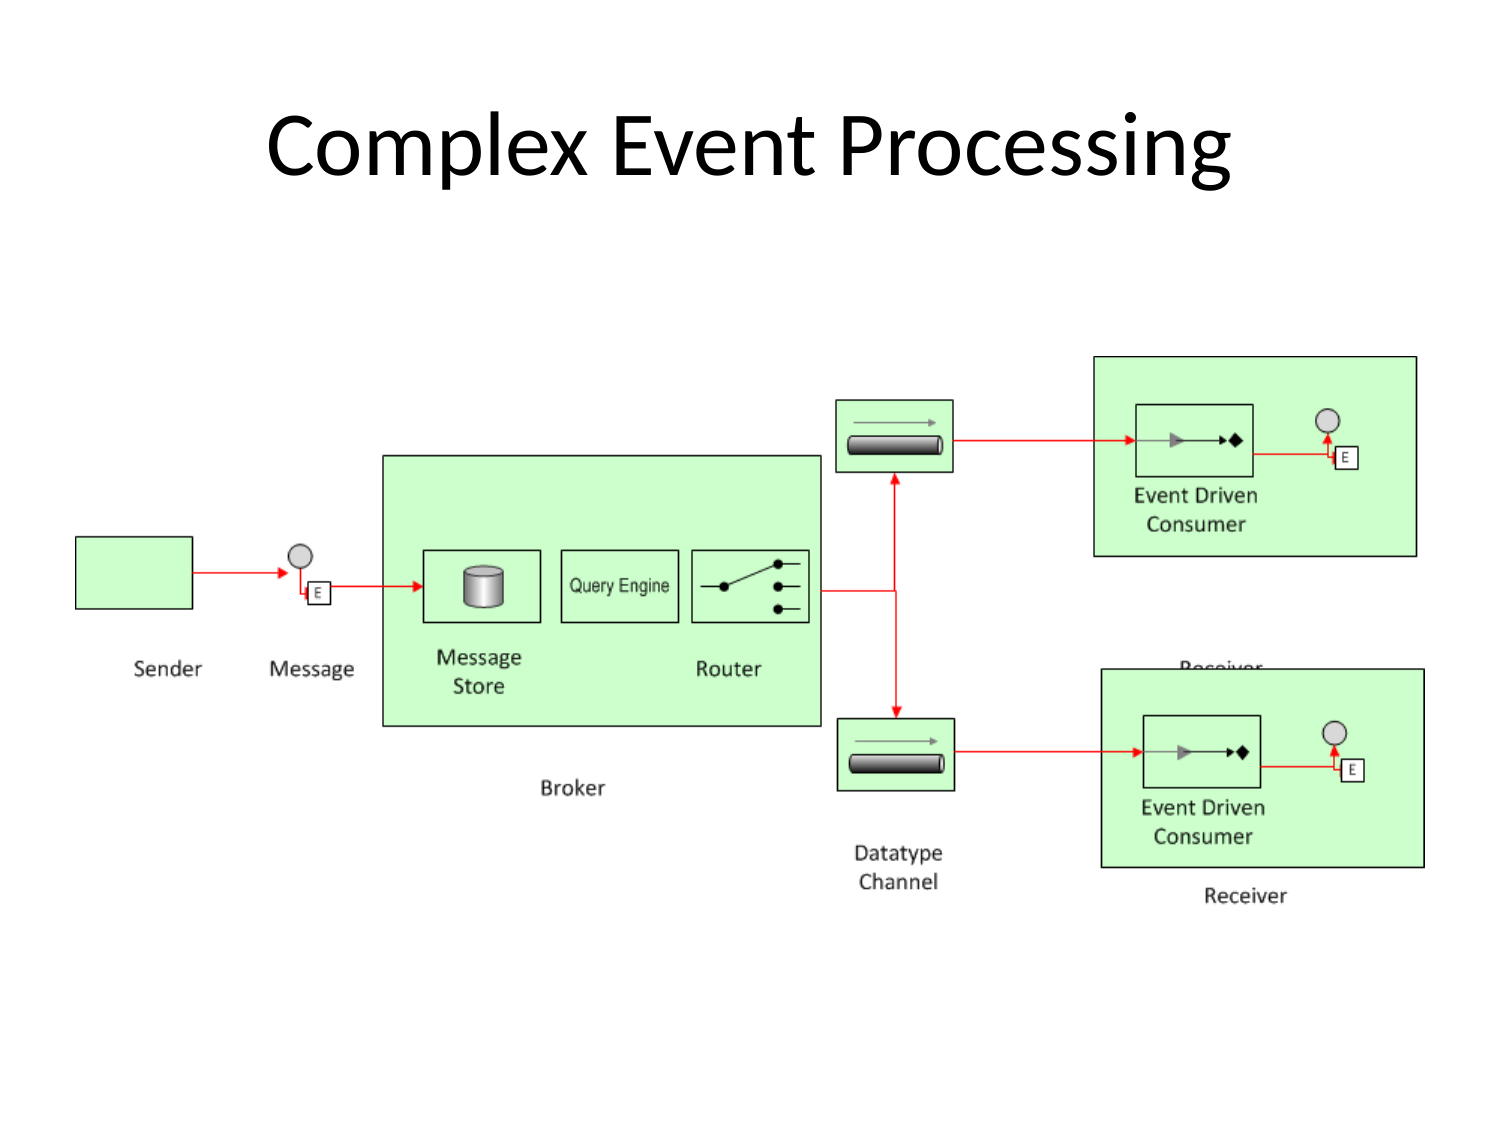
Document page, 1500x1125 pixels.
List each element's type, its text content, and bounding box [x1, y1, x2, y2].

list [74, 355, 1426, 912]
title Complex Event Processing [75, 45, 1425, 233]
